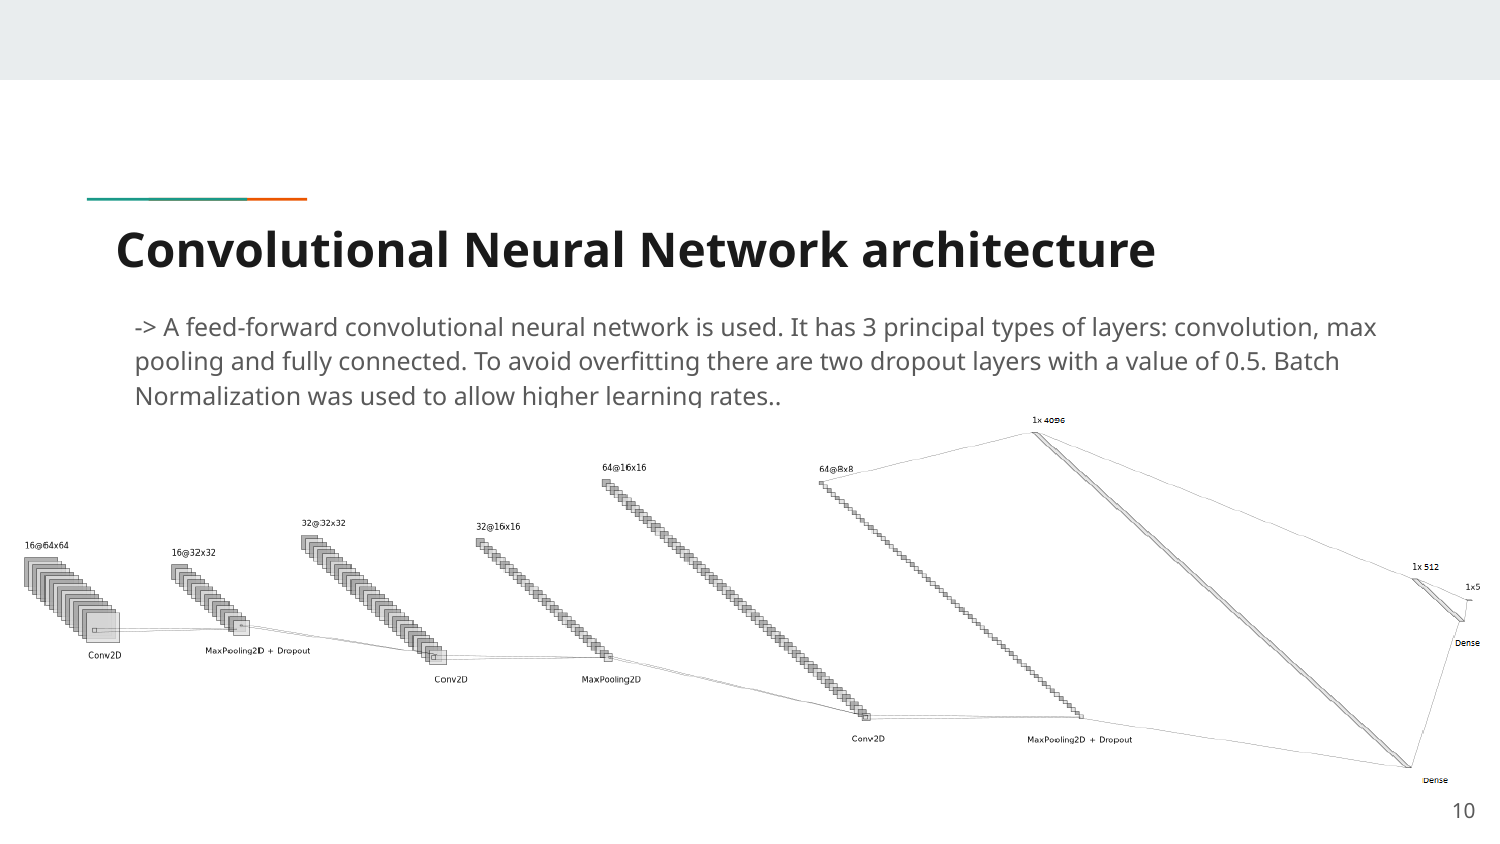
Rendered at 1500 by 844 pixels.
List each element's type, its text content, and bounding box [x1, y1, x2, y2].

list -> A feed-forward convolutional neural network is used. It has 3 principal types of layers: convolution, max pooling and fully connected. To avoid overfitting there are two dropout layers with a value of 0.5. Batch Normalization was used to allow higher learning rates.. [119, 292, 1399, 406]
slide_number ‹#› [1400, 779, 1491, 844]
picture [14, 408, 1485, 791]
title Convolutional Neural Network architecture [100, 204, 1362, 292]
